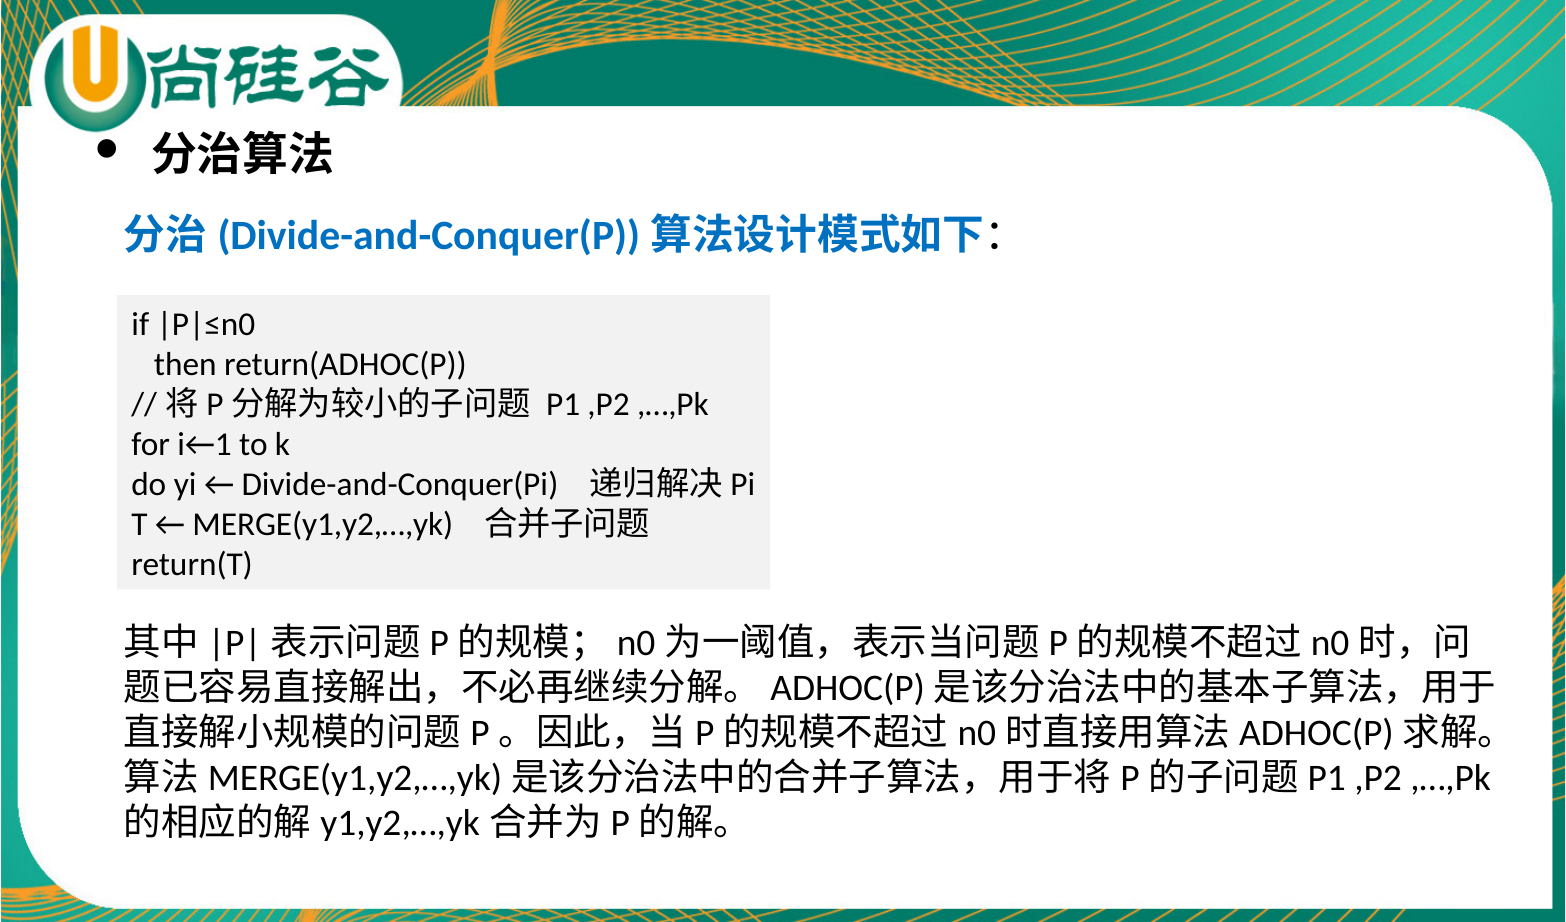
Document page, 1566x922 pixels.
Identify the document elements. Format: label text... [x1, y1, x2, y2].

text_box if |P|≤n0 then return(ADHOC(P)) //将P分解为较小的子问题 P1 ,P2 ,…,Pk for i←1 to k do yi ← Divide-and-Conquer(Pi) 递归解决Pi T ← MERGE(y1,y2,…,yk) 合并子问题 return(T) [116, 295, 771, 590]
picture [0, 0, 1566, 922]
text_box 分治算法 [79, 123, 1325, 188]
text_box 分治(Divide-and-Conquer(P))算法设计模式如下： 其中|P|表示问题P的规模；n0为一阈值，表示当问题P的规模不超过n0时，问题已容易直接解出，不必再继续分解。ADHOC(P)是该分治法中的基本子算法，用于直接解小规模的问题P。因此，当P的规模不超过n0时直接用算法ADHOC(P)求解。算法MERGE(y1,y2,…,yk)是该分治法中的合并子算法，用于将P的子问题P1 ,P2 ,…,Pk的相应的解y1,y2,…,yk合并为P的解。 [109, 200, 1515, 896]
